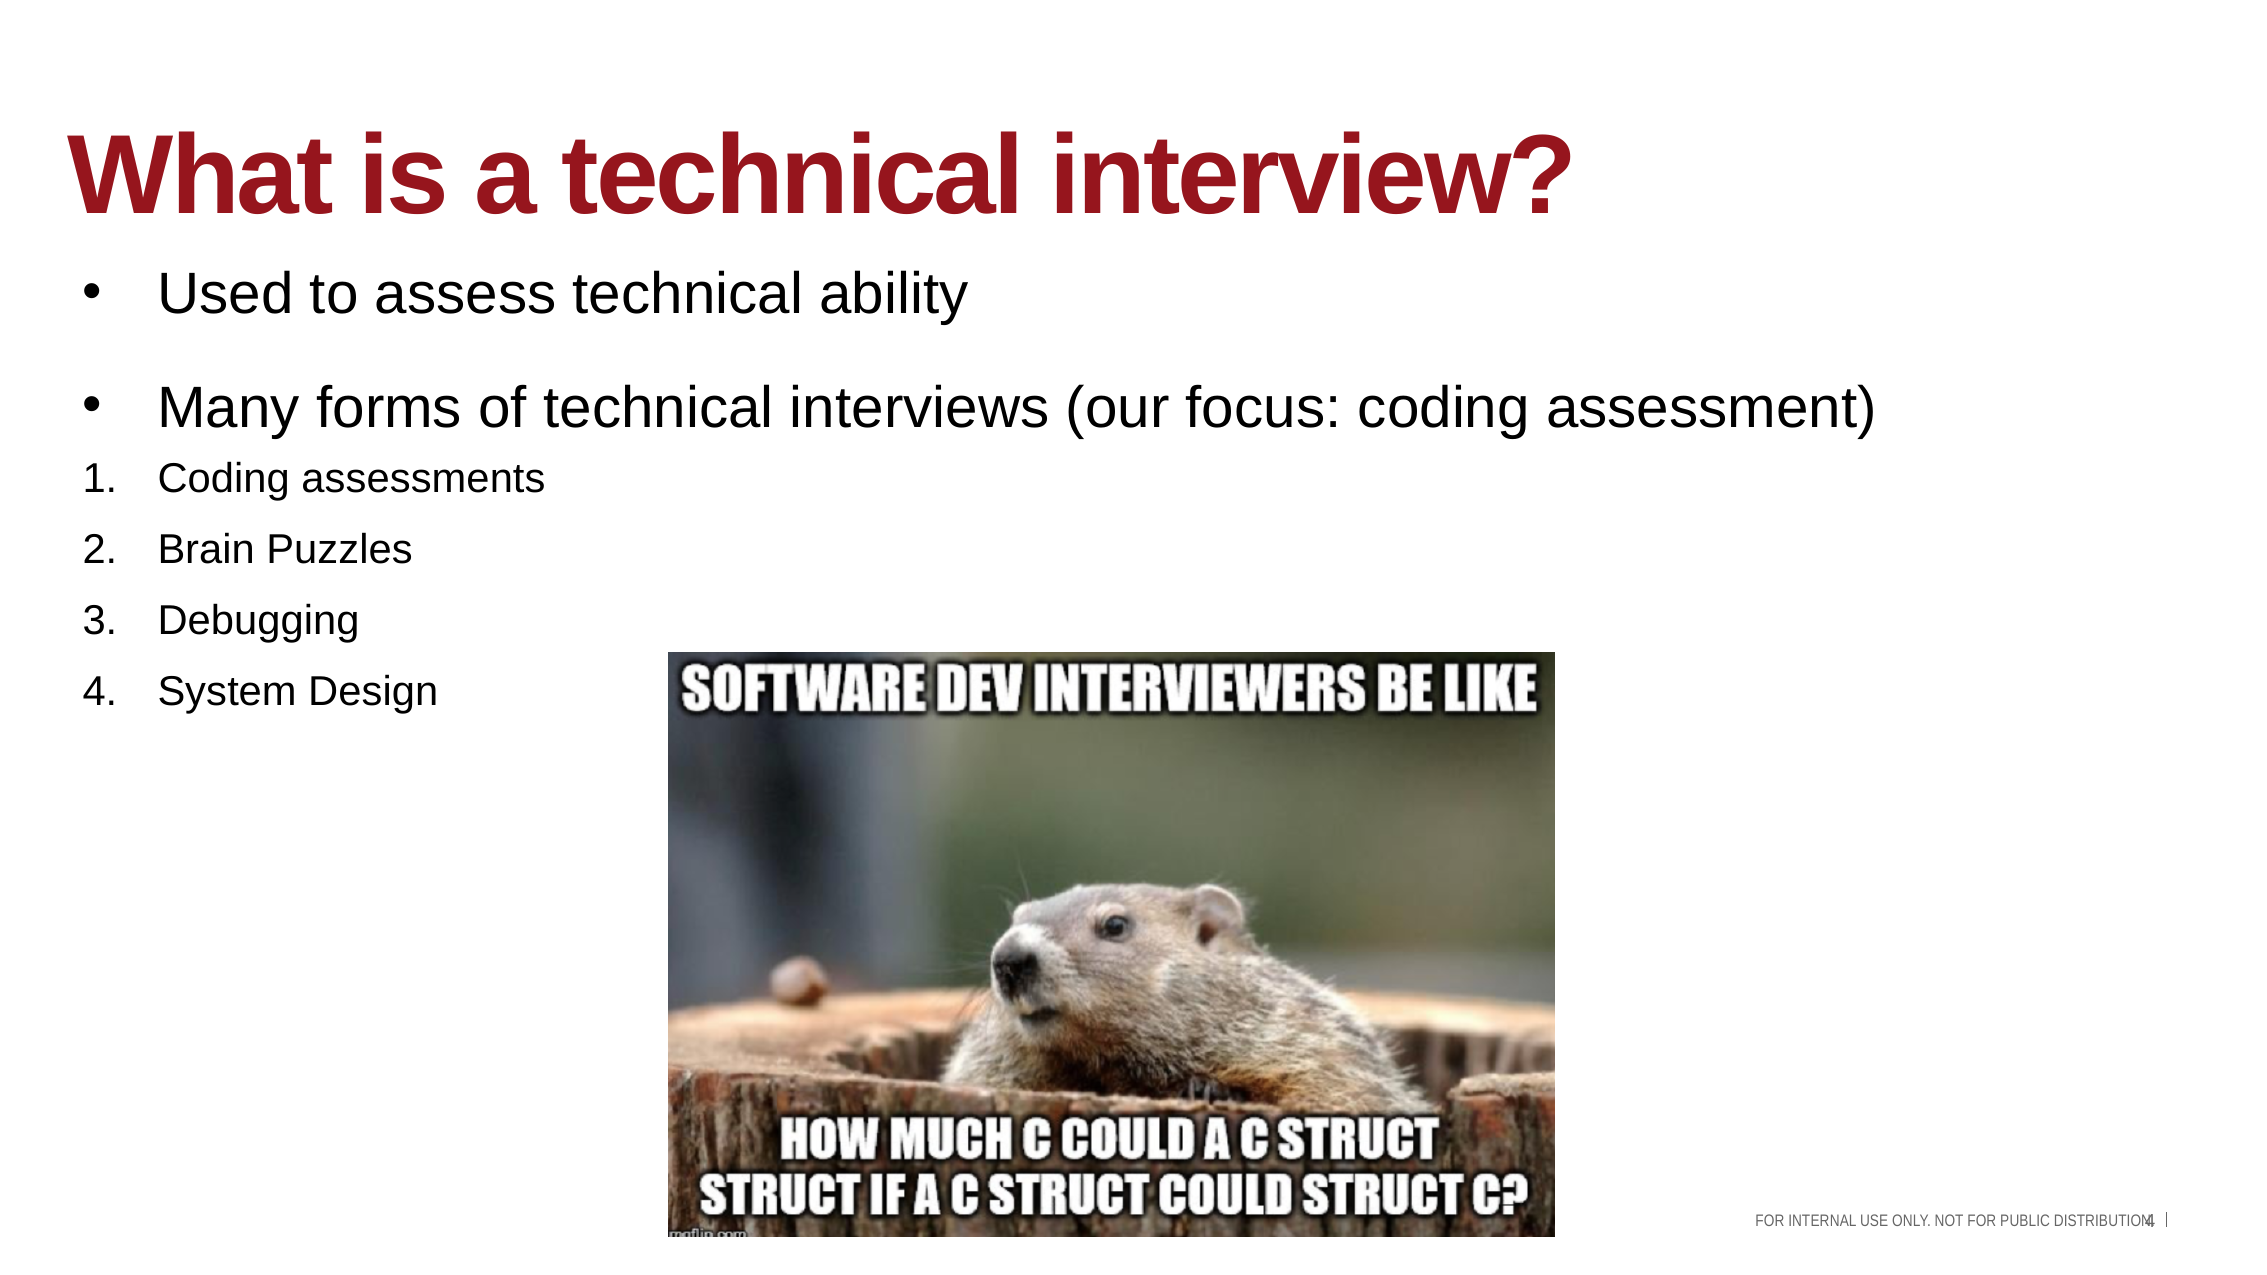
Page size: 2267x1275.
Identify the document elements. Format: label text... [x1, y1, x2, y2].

picture [667, 652, 1555, 1238]
list Used to assess technical ability Many forms of technical interviews (our focus: coding assessment) Coding assessments Brain Puzzles Debugging System Design [82, 254, 2183, 1097]
text_box What is a technical interview? [53, 2, 1756, 360]
